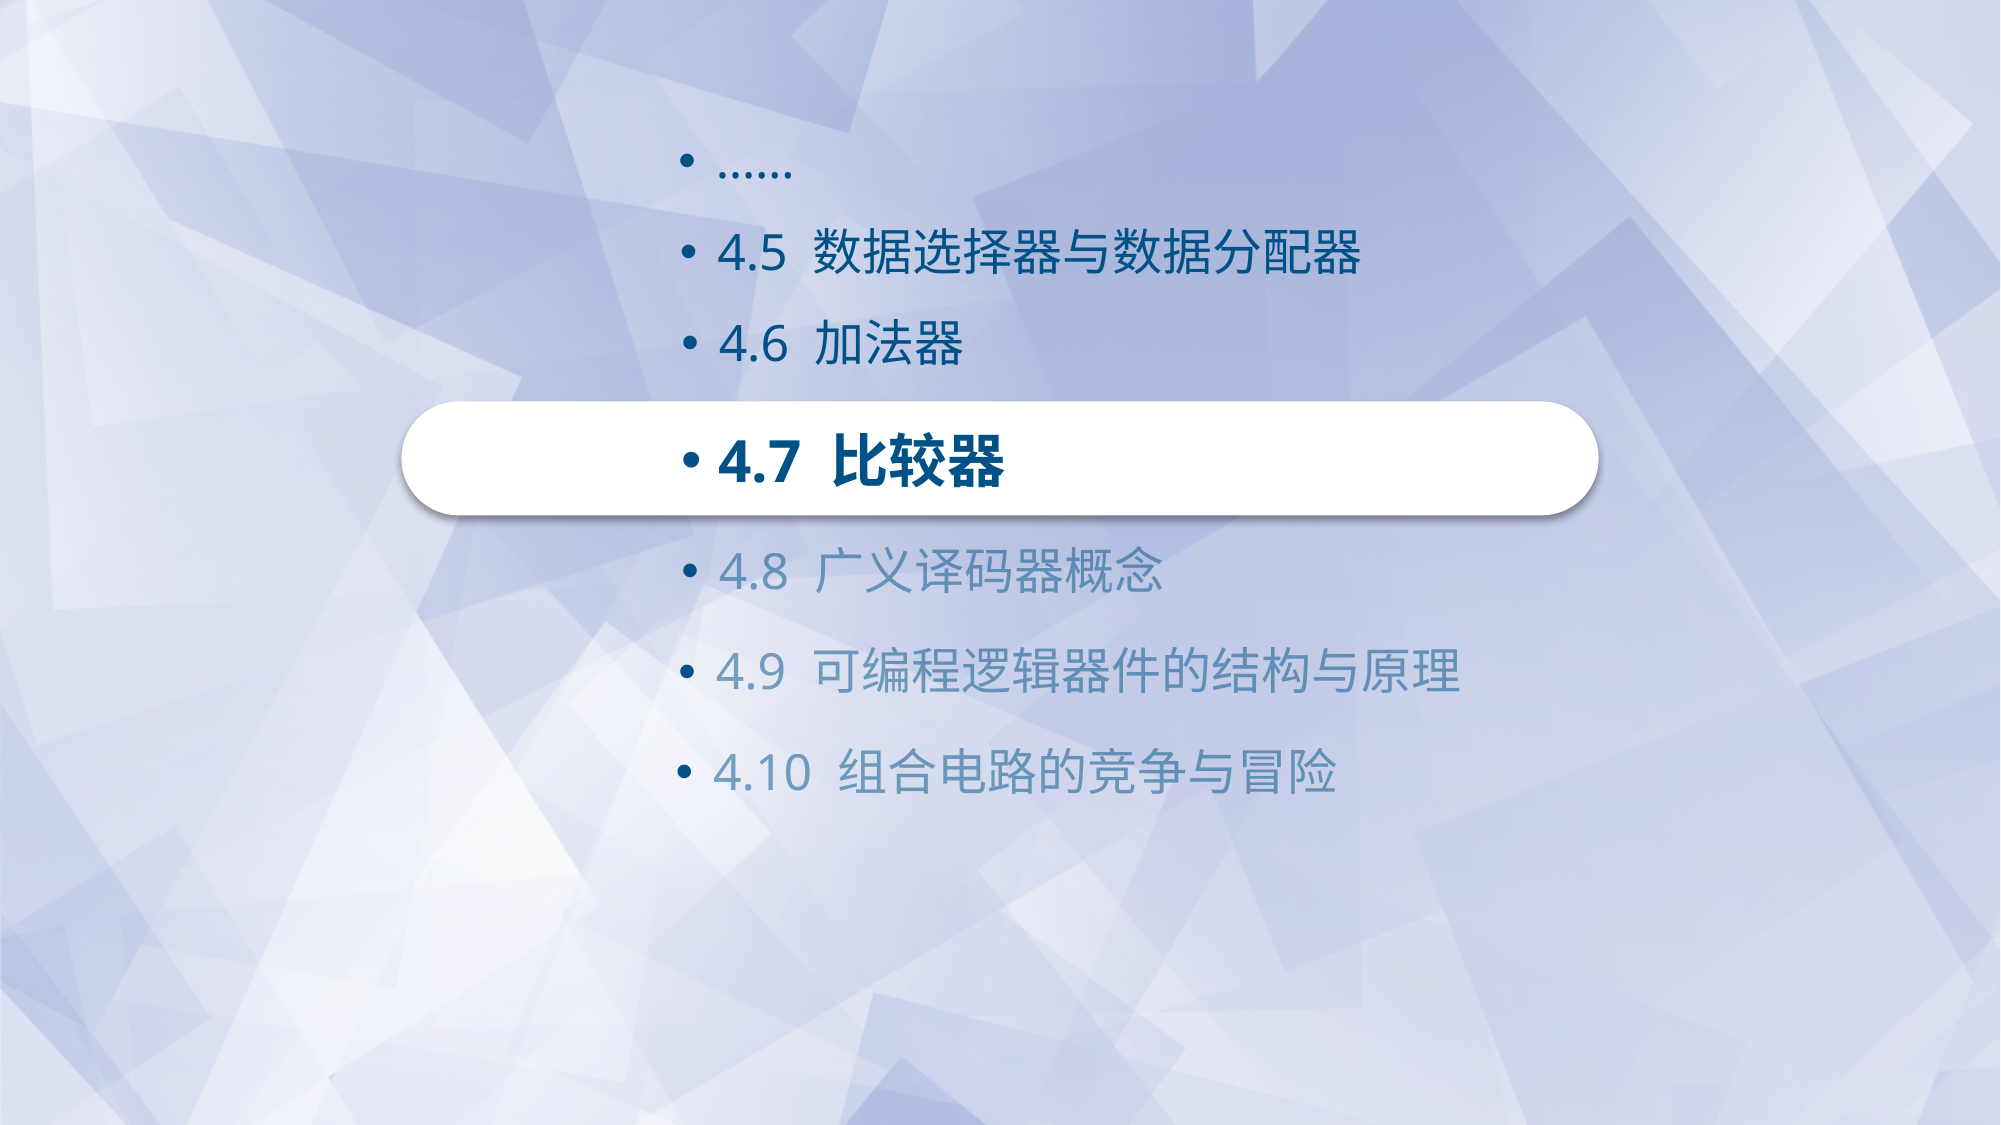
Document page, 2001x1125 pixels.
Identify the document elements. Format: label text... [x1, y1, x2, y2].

list 4.6 加法器 [666, 310, 2000, 328]
text_box [543, 328, 2000, 406]
list 4.9 可编程逻辑器件的结构与原理 [663, 639, 2000, 717]
list 4.10 组合电路的竞争与冒险 [660, 740, 2000, 818]
list …… [663, 128, 2000, 206]
list 4.7 比较器 [666, 424, 2000, 510]
list 4.5 数据选择器与数据分配器 [664, 219, 2000, 297]
picture [0, 0, 2001, 1125]
list 4.8 广义译码器概念 [666, 538, 2000, 616]
